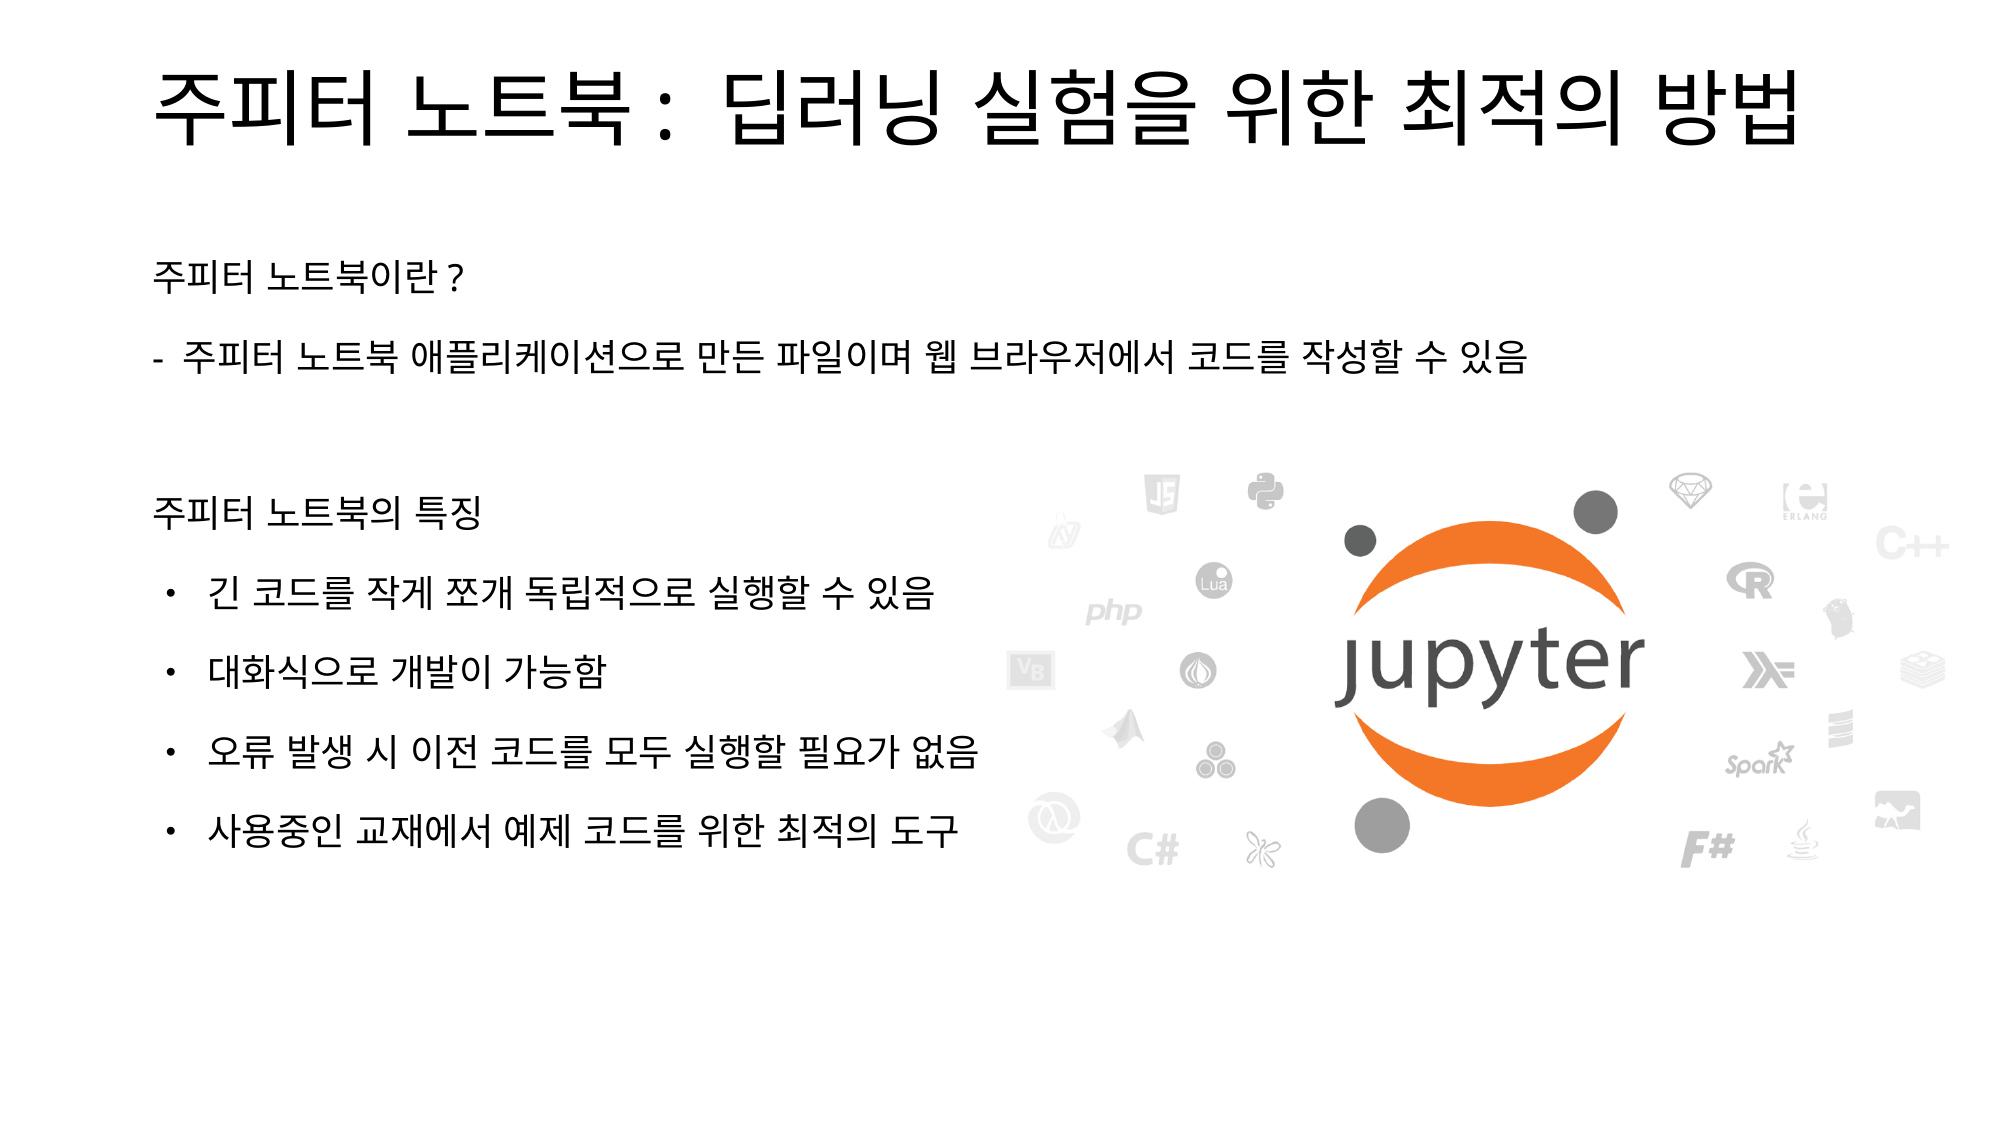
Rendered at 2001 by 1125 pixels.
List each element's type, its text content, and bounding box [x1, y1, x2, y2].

text_box • 오류 발생 시 이전 코드를 모두 실행할 필요가 없음 [137, 721, 964, 781]
text_box • 대화식으로 개발이 가능함 [137, 641, 964, 702]
text_box 주피터 노트북: 딥러닝 실험을 위한 최적의 방법 [137, 59, 1863, 278]
text_box • 긴 코드를 작게 쪼개 독립적으로 실행할 수 있음 [137, 562, 964, 623]
text_box 주피터 노트북이란? [137, 246, 1121, 307]
text_box • 사용중인 교재에서 예제 코드를 위한 최적의 도구 [137, 800, 964, 861]
text_box - 주피터 노트북 애플리케이션으로 만든 파일이며 웹 브라우저에서 코드를 작성할 수 있음 [137, 326, 1863, 387]
picture [964, 403, 1974, 923]
text_box 주피터 노트북의 특징 [137, 483, 964, 543]
